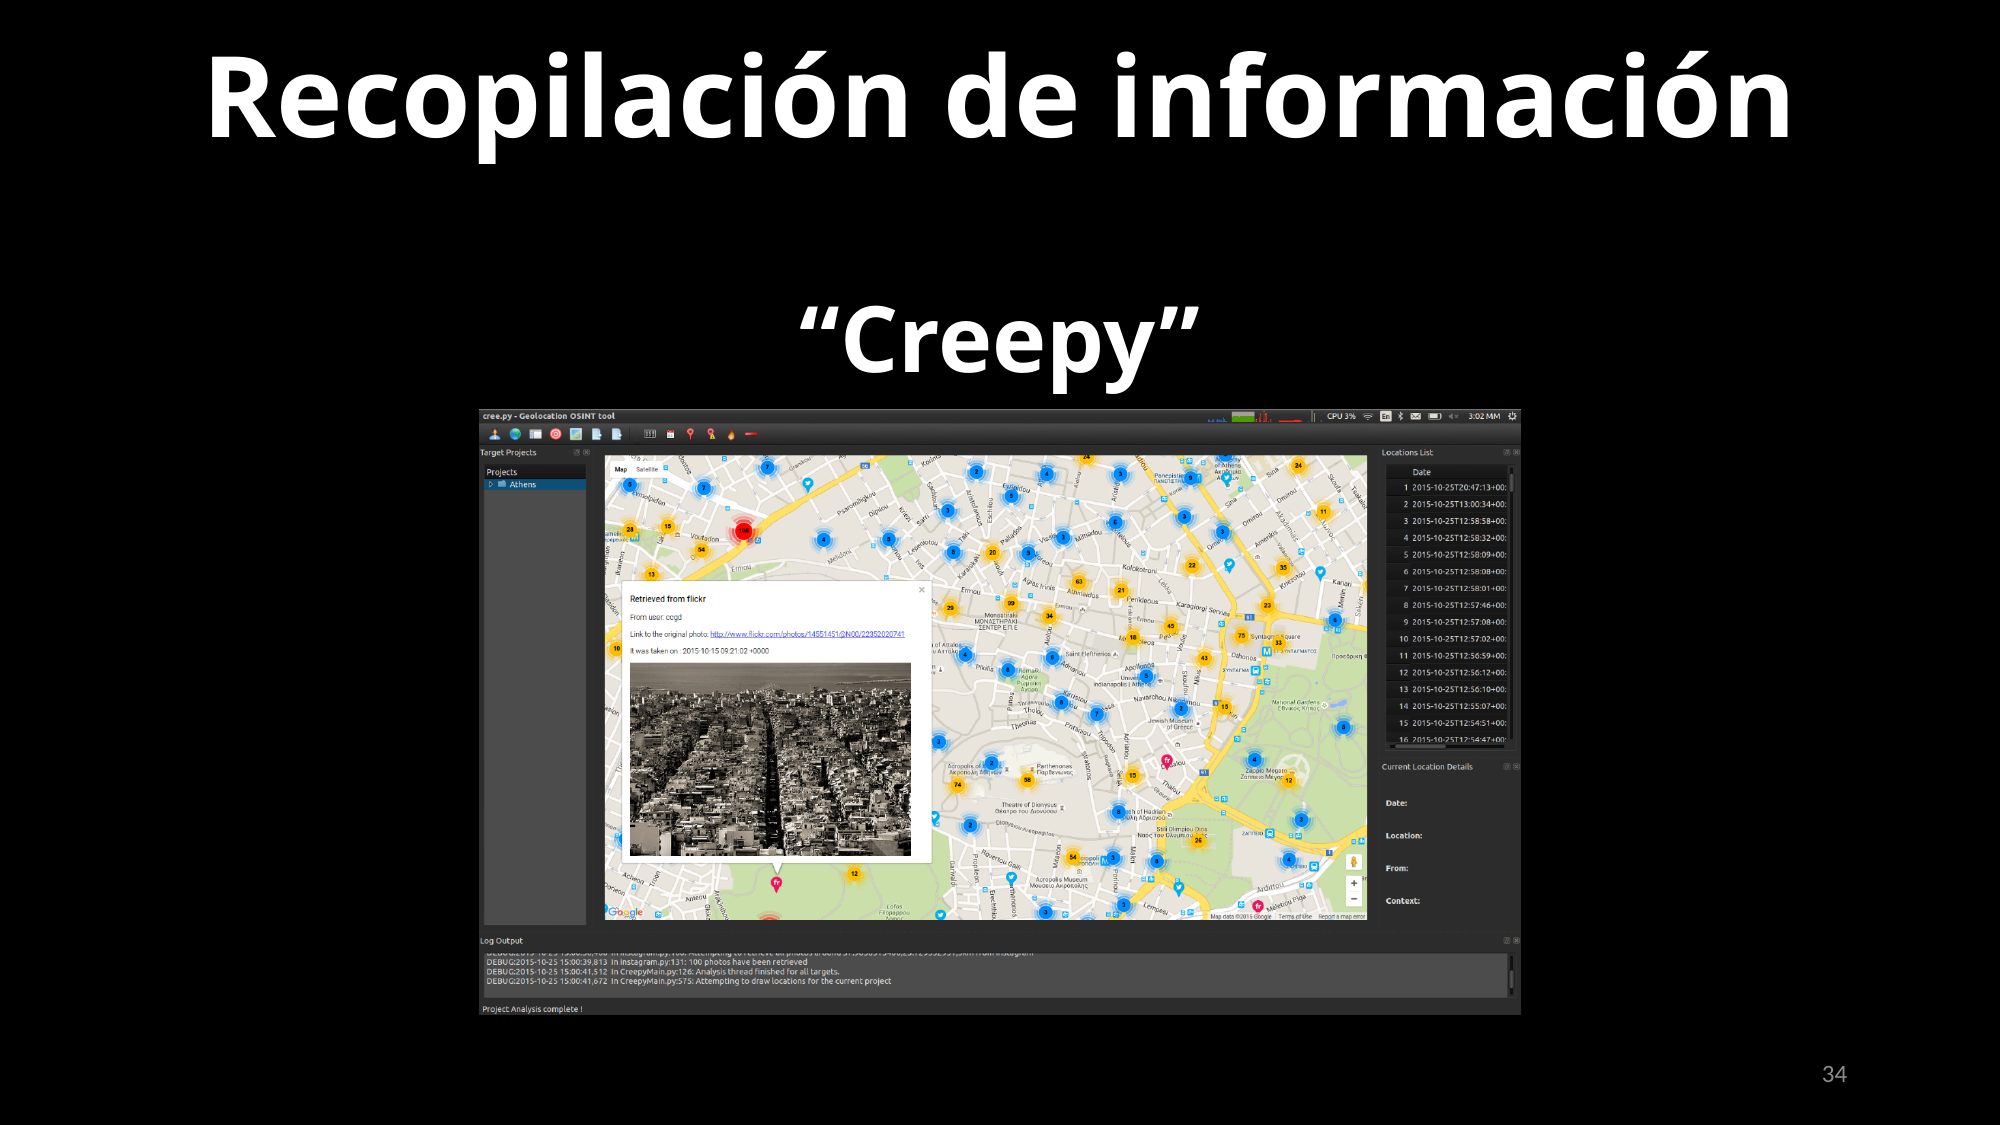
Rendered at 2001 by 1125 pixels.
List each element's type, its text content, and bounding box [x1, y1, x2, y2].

text_box Recopilación de información [0, 17, 2000, 167]
slide_number 34 [1412, 1042, 1863, 1103]
picture [479, 409, 1521, 1016]
list “Creepy” [137, 167, 1863, 506]
